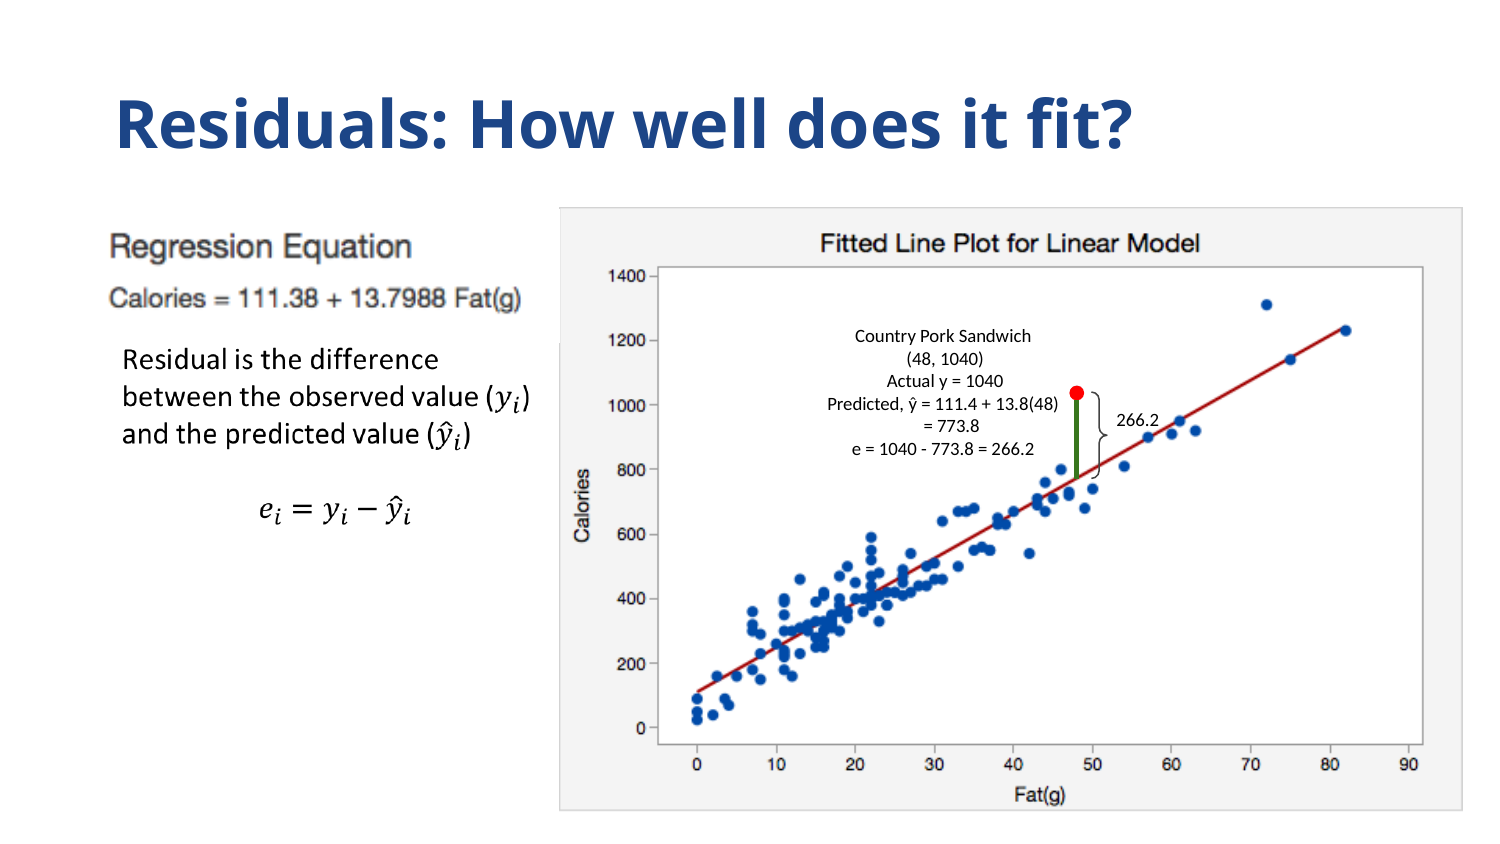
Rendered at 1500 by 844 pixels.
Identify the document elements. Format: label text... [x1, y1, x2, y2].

list [103, 352, 553, 760]
picture [93, 207, 1463, 816]
title Residuals: How well does it fit? [103, 44, 1397, 208]
